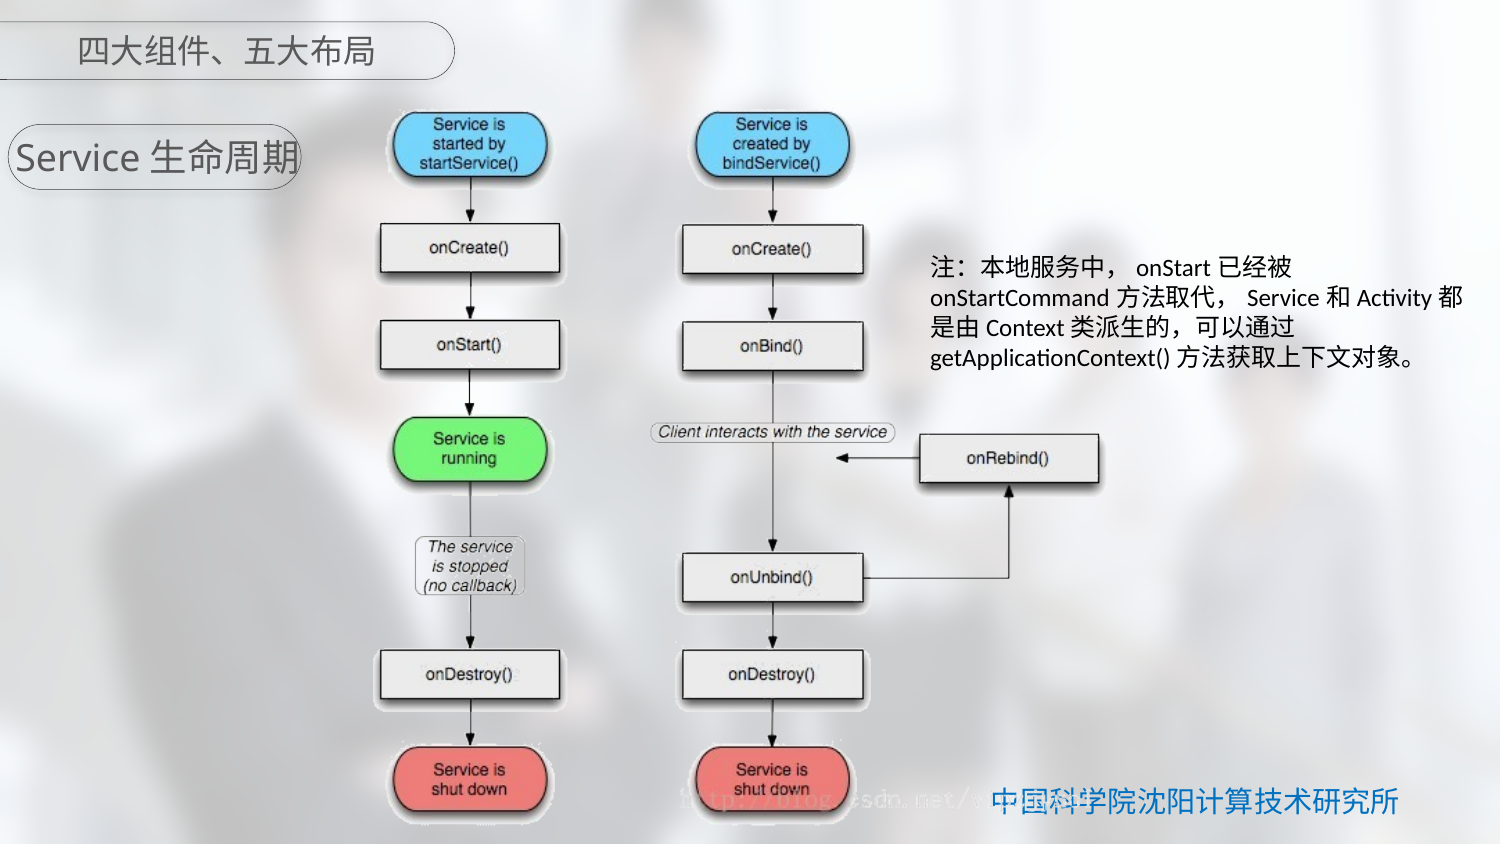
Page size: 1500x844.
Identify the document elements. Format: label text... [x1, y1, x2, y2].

picture [0, 0, 1500, 844]
text_box 注：本地服务中，onStart已经被onStartCommand方法取代，Service和Activity都是由Context类派生的，可以通过getApplicationContext()方法获取上下文对象。 [1115, 244, 1483, 380]
text_box [0, 21, 456, 81]
text_box 中国科学院沈阳计算技术研究所 [1115, 776, 1415, 826]
text_box 四大组件、五大布局 [39, 22, 415, 78]
text_box [26, 187, 283, 191]
text_box Service生命周期 [0, 126, 315, 187]
